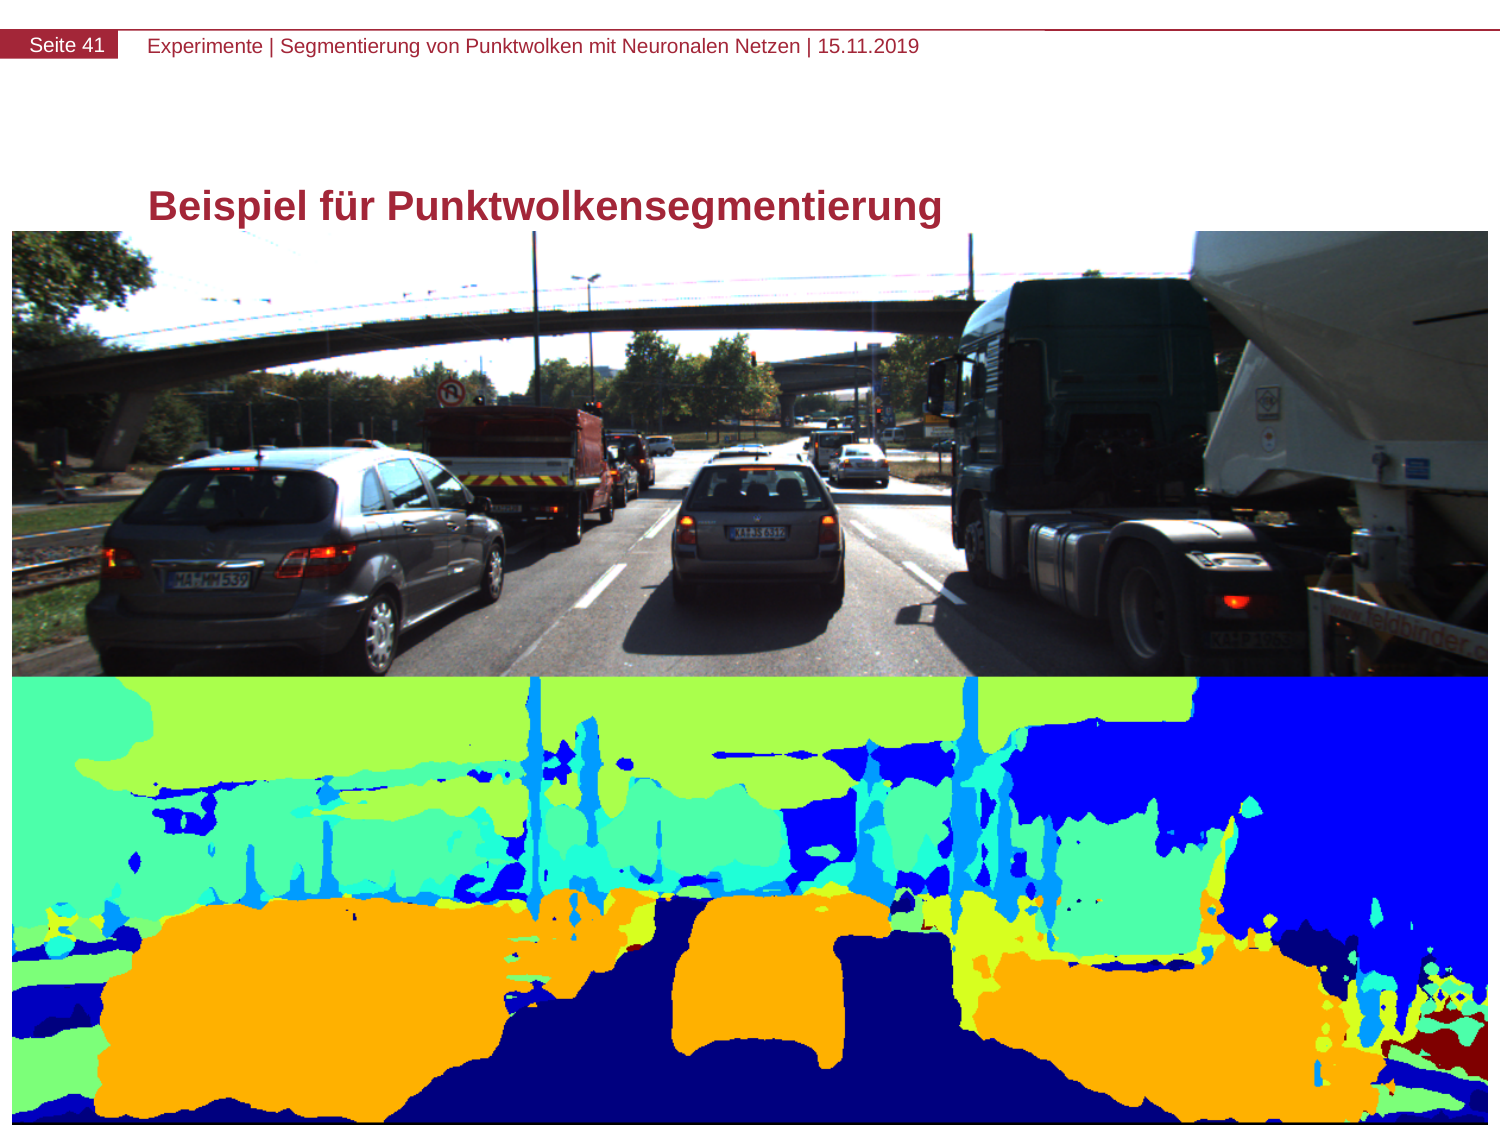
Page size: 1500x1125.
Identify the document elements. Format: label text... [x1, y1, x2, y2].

title Beispiel für Punktwolkensegmentierung [132, 149, 1413, 230]
picture [11, 231, 1488, 1125]
